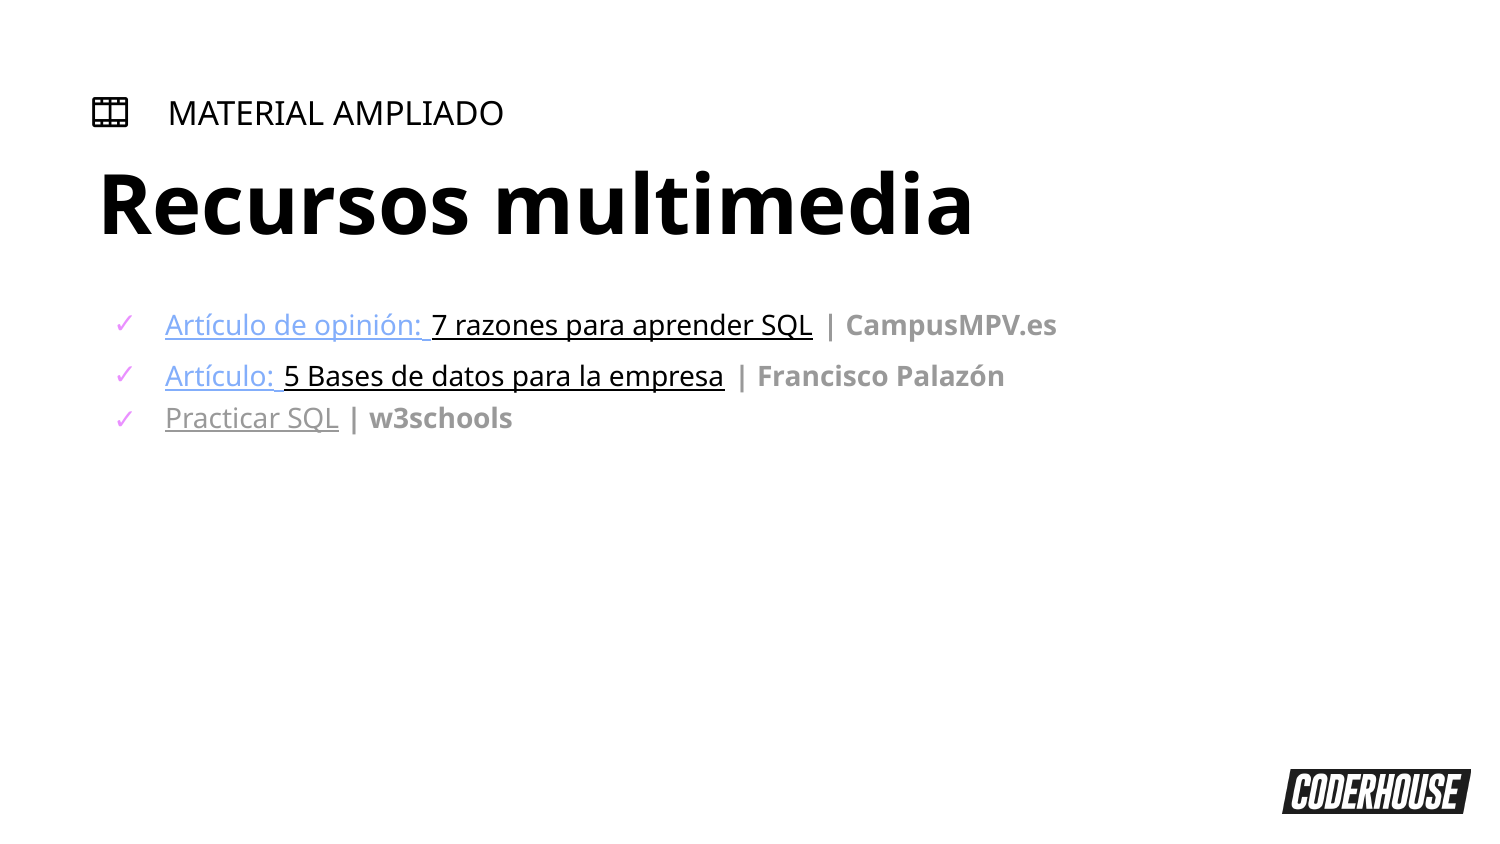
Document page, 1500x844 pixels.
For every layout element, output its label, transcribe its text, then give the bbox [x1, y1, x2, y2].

text_box MATERIAL AMPLIADO [152, 76, 678, 147]
text_box Artículo de opinión: 7 razones para aprender SQL | CampusMPV.es Artículo: 5 Bases de datos para la empresa | Francisco Palazón Practicar SQL | w3schools [74, 283, 1206, 454]
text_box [74, 76, 146, 148]
text_box Recursos multimedia [82, 147, 1282, 268]
picture [1281, 769, 1471, 814]
